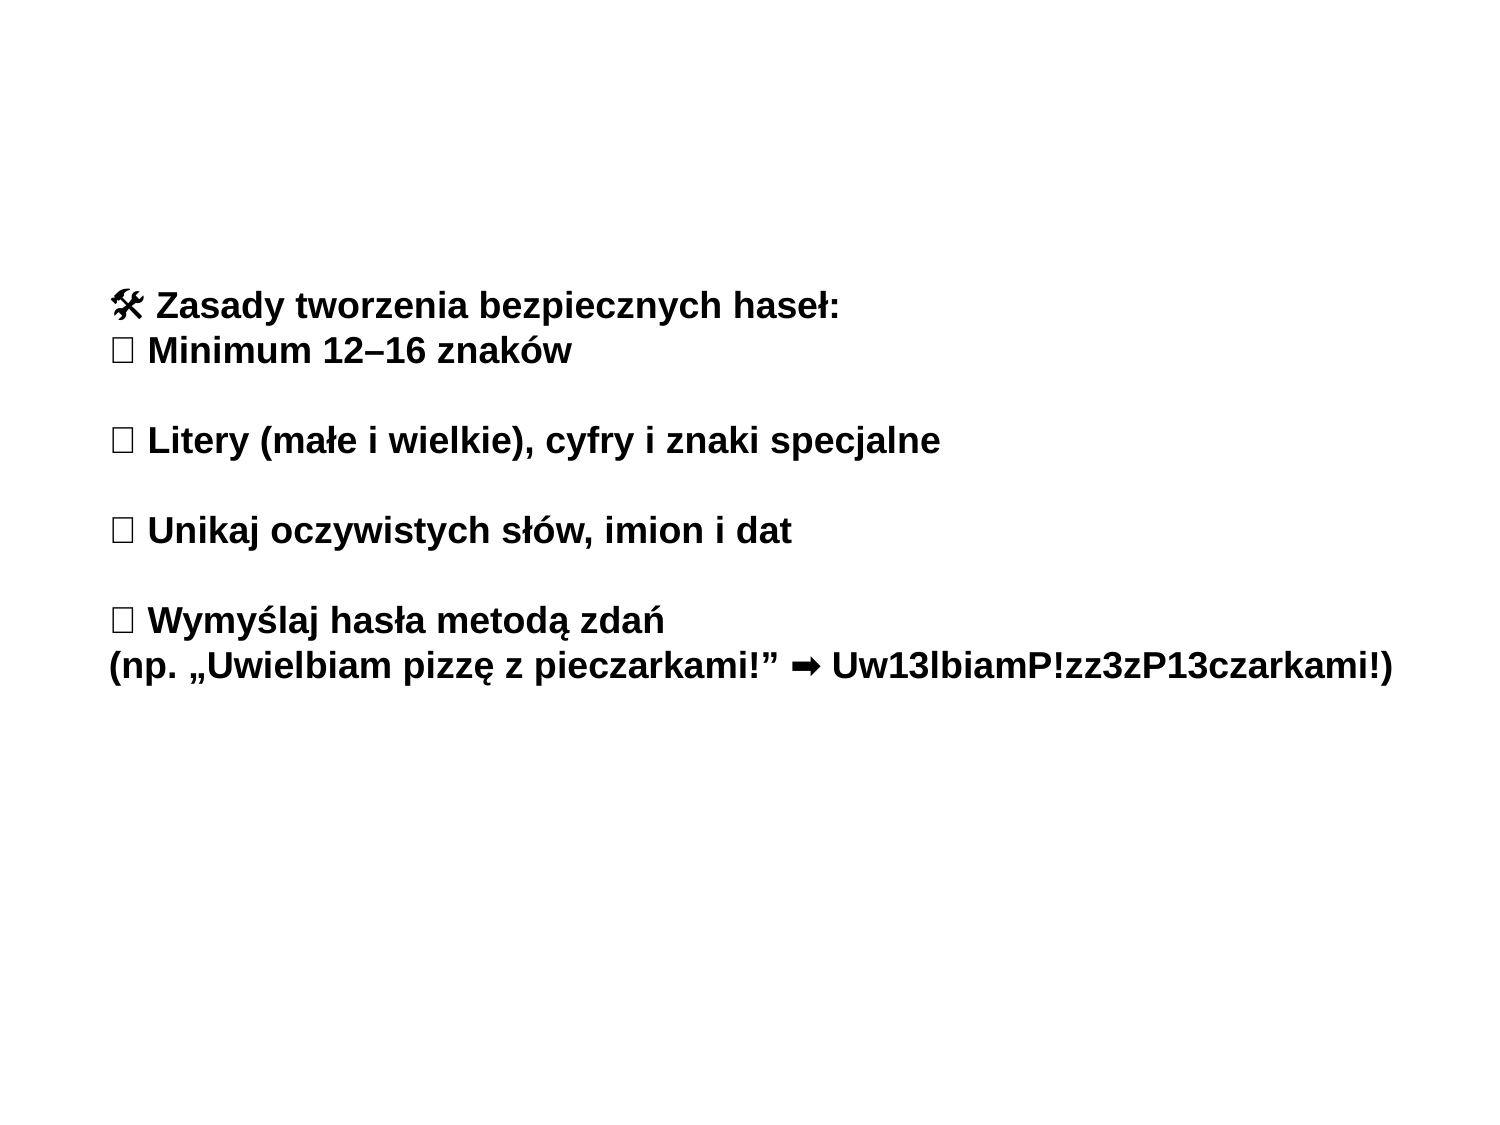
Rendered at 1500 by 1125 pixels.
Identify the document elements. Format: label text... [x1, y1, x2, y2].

text_box 🛠️ Zasady tworzenia bezpiecznych haseł: 🔑 Minimum 12–16 znaków 🔑 Litery (małe i wielkie), cyfry i znaki specjalne 🔑 Unikaj oczywistych słów, imion i dat 🔑 Wymyślaj hasła metodą zdań (np. „Uwielbiam pizzę z pieczarkami!” ➡️ Uw13lbiamP!zz3zP13czarkami!) [94, 273, 1416, 709]
